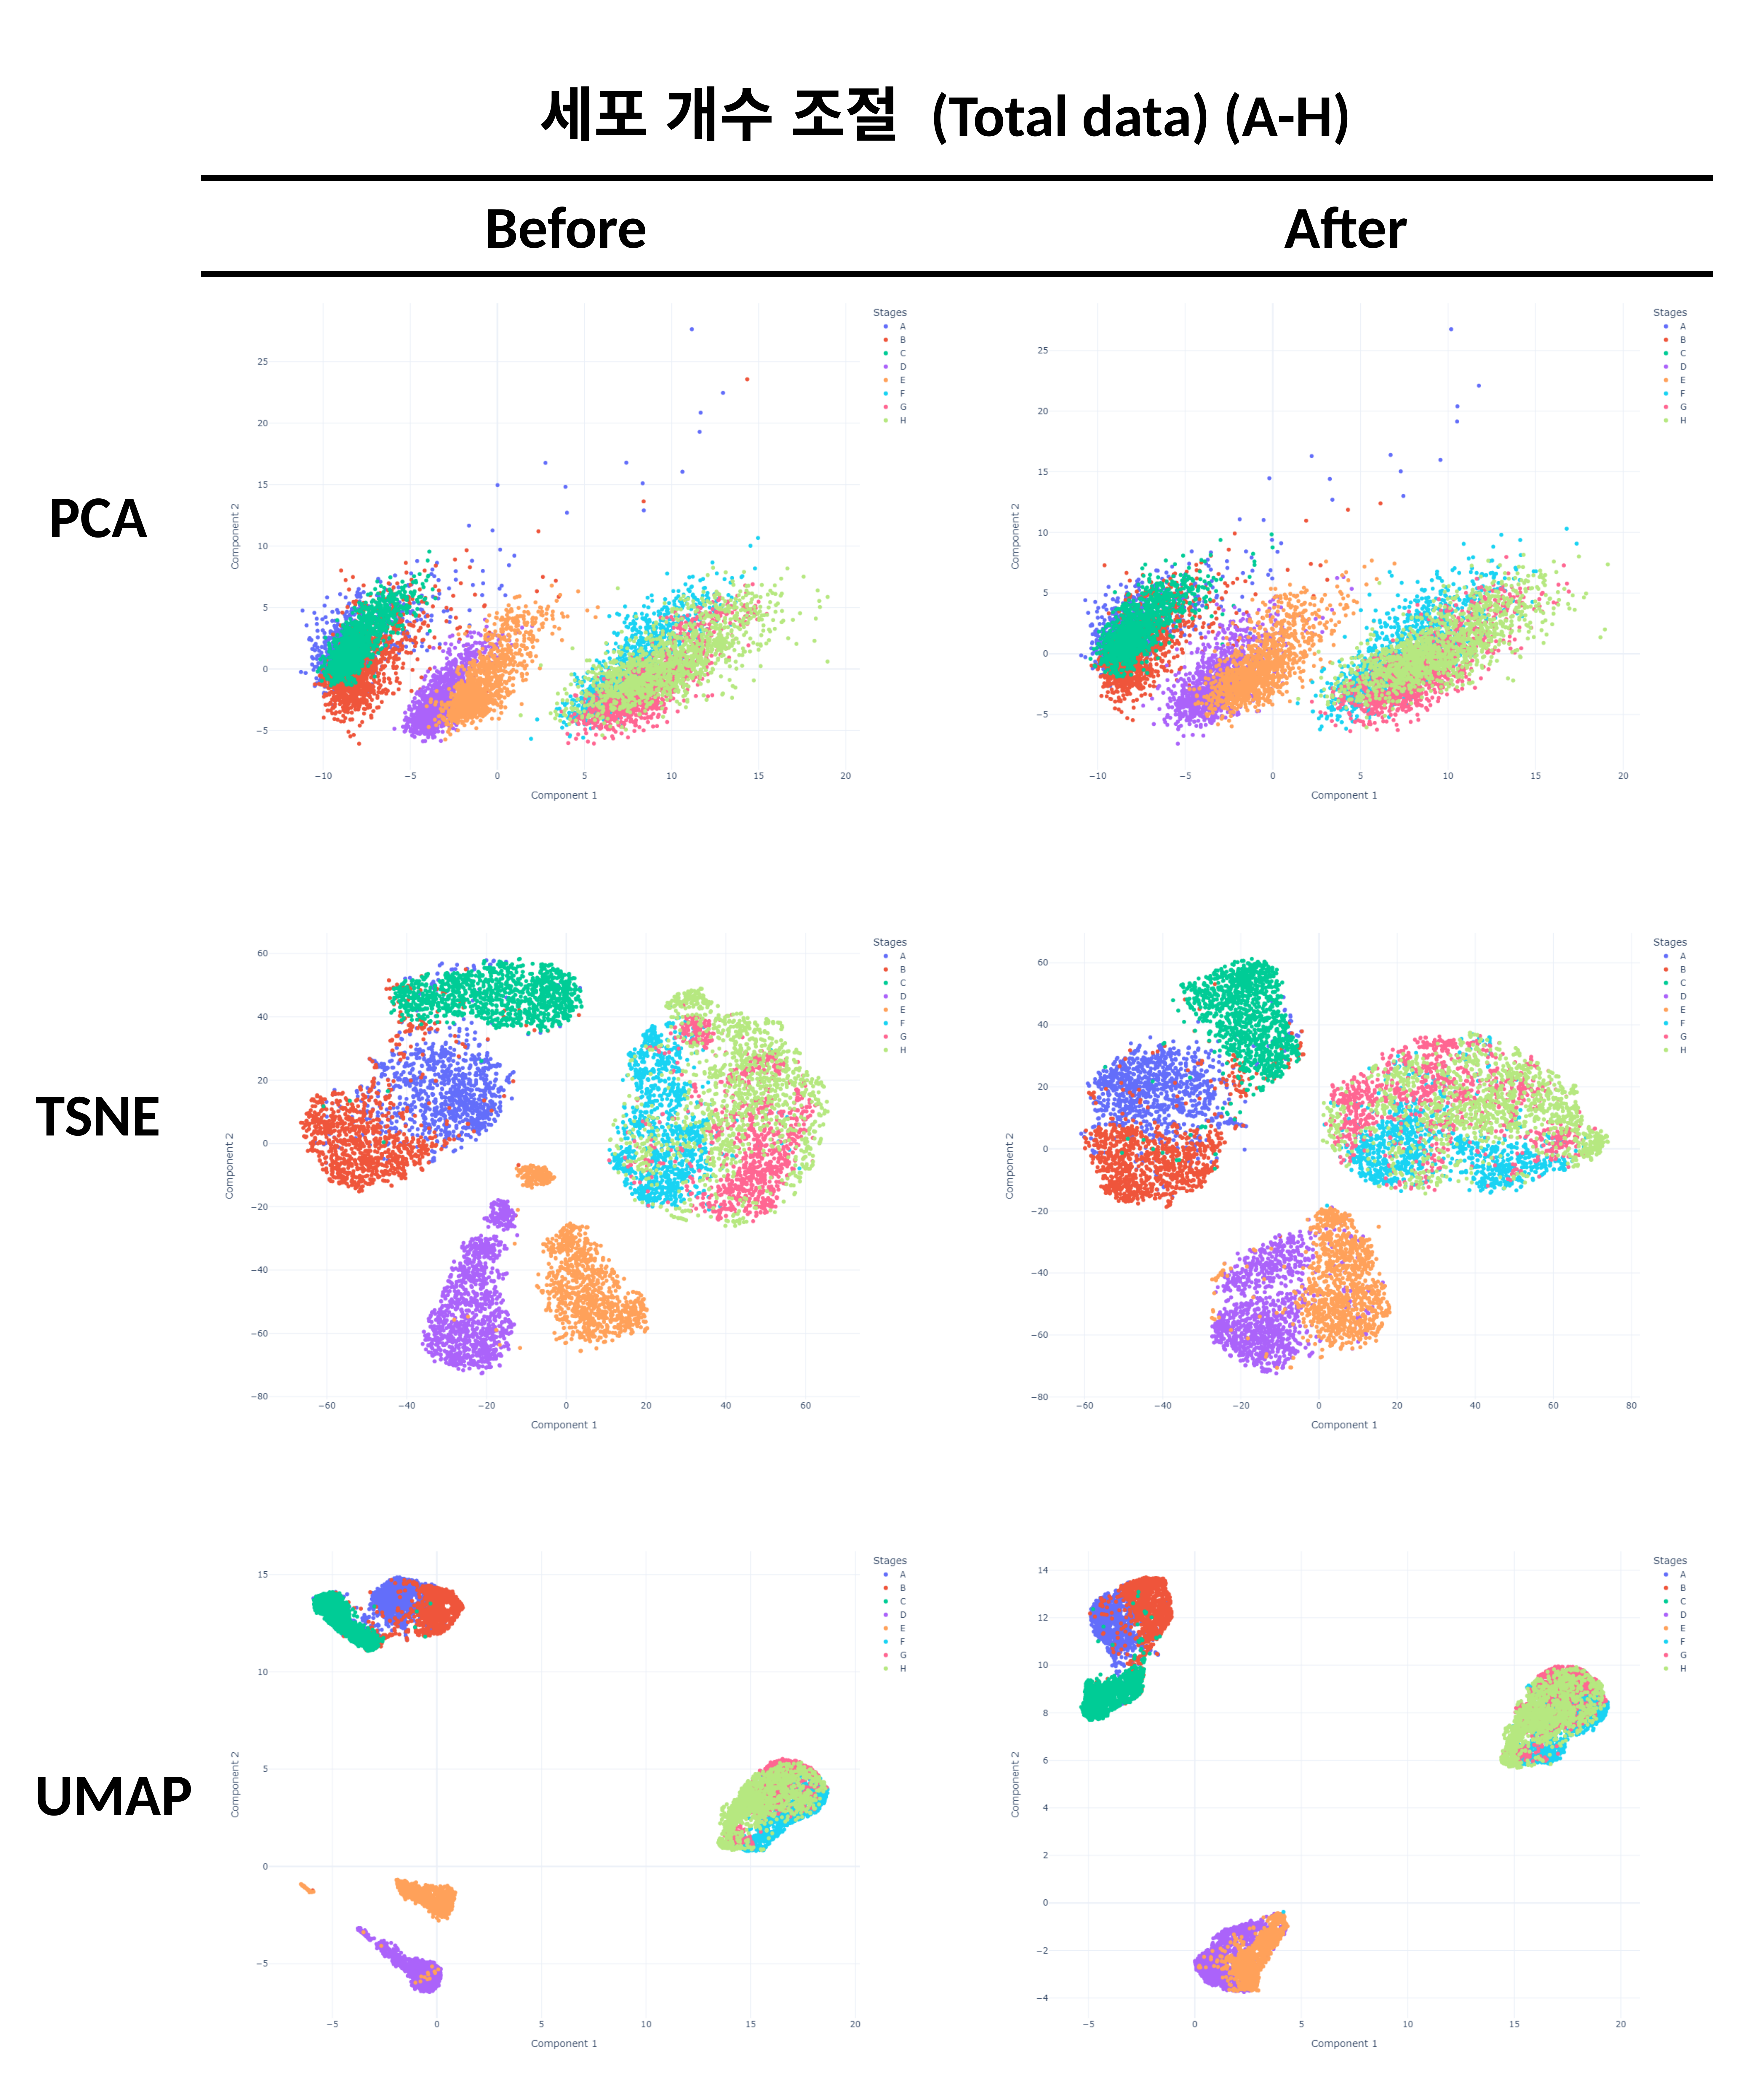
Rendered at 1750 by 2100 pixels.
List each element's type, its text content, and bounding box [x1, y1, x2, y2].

picture [212, 274, 919, 826]
picture [993, 274, 1700, 826]
text_box Before [282, 186, 850, 261]
text_box After [1063, 186, 1630, 261]
picture [993, 891, 1700, 1456]
text_box PCA [15, 476, 182, 551]
picture [212, 1509, 919, 2075]
text_box TSNE [15, 1074, 182, 1150]
text_box UMAP [15, 1754, 212, 1829]
picture [212, 261, 919, 274]
picture [993, 261, 1700, 274]
text_box 세포 개수 조절 (Total data) (A-H) [482, 75, 1409, 151]
picture [212, 891, 919, 1456]
picture [993, 1509, 1700, 2075]
